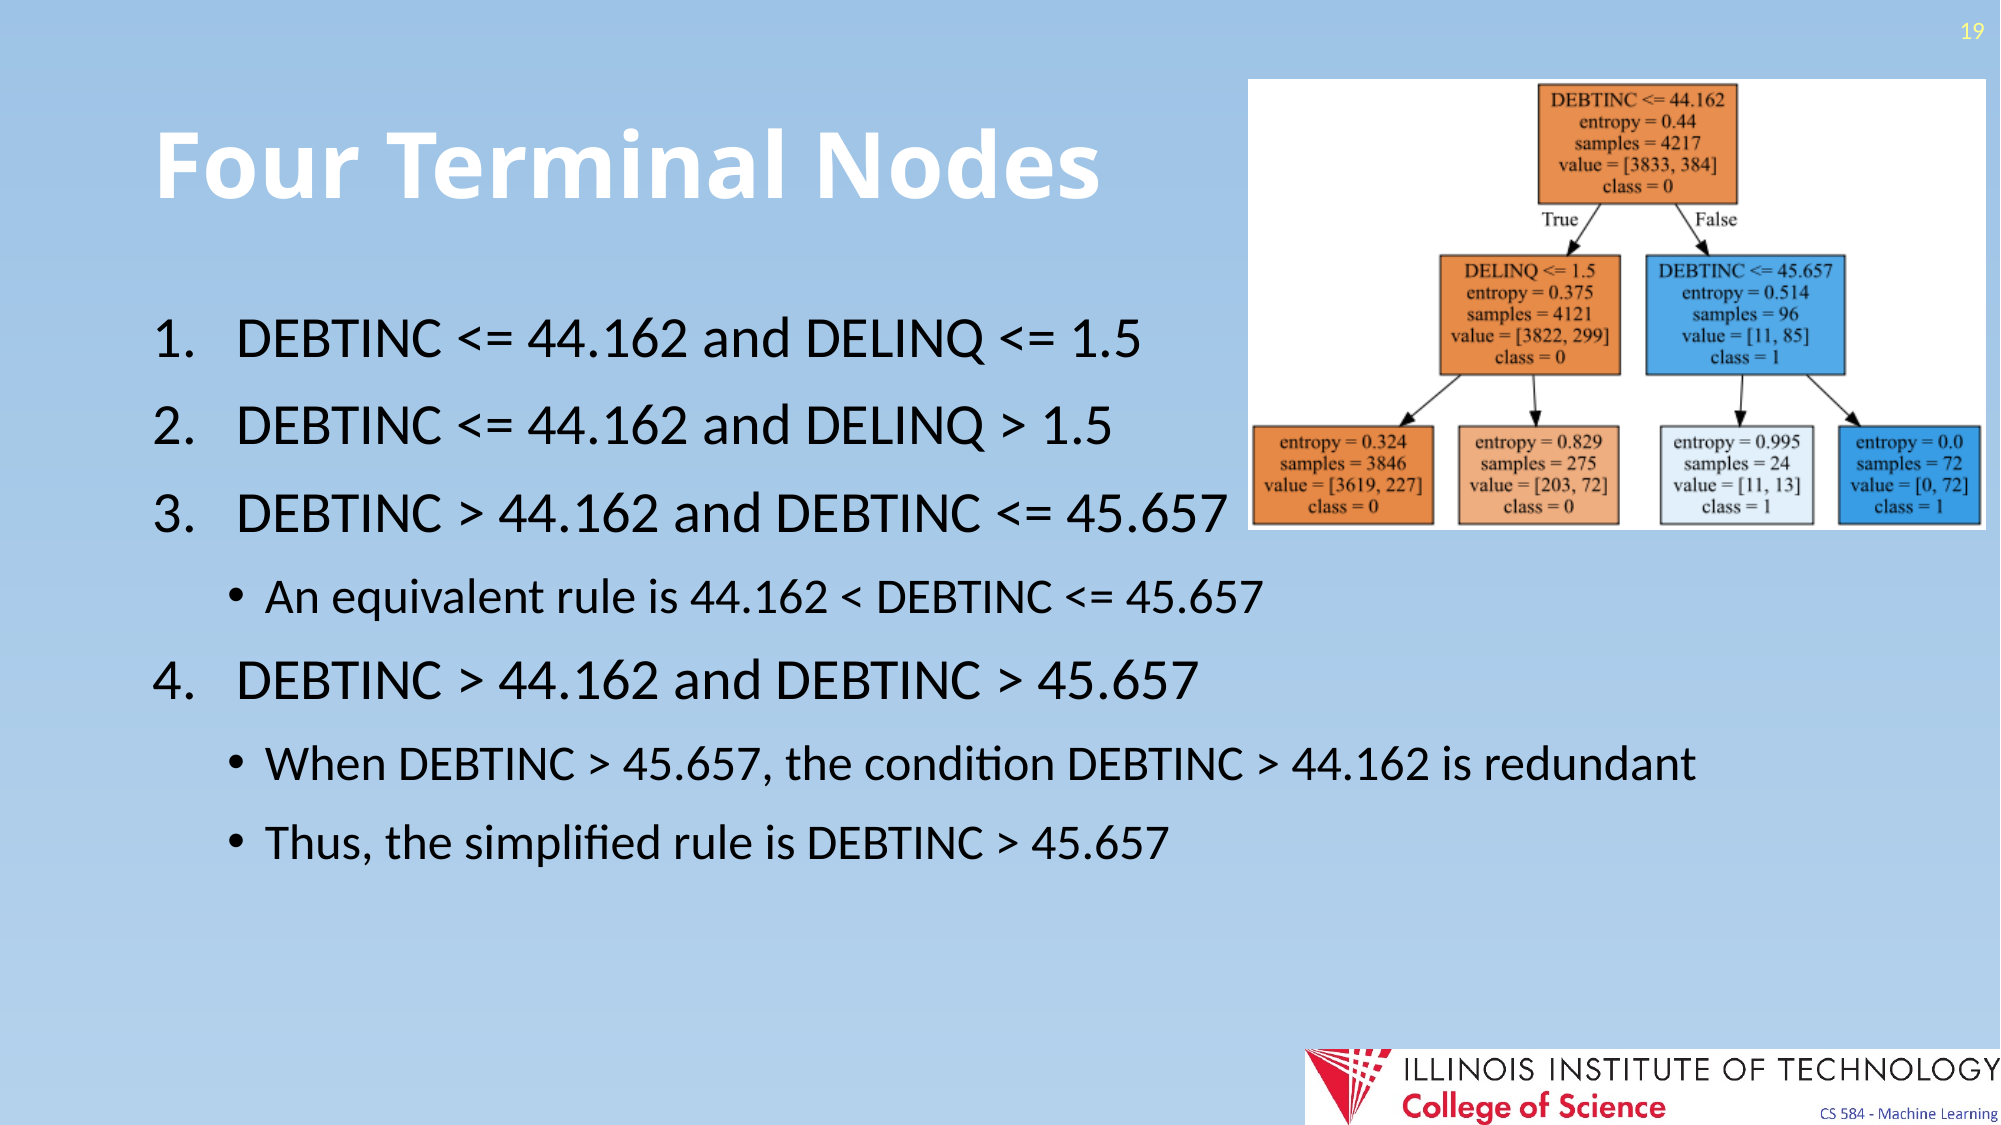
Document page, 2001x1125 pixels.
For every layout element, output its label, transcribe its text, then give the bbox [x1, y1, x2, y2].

slide_number 19 [1550, 0, 2000, 60]
picture [1305, 1049, 2000, 1125]
list DEBTINC <= 44.162 and DELINQ <= 1.5 DEBTINC <= 44.162 and DELINQ > 1.5 DEBTINC > 44.162 and DEBTINC <= 45.657 An equivalent rule is 44.162 < DEBTINC <= 45.657 DEBTINC > 44.162 and DEBTINC > 45.657 When DEBTINC > 45.657, the condition DEBTINC > 44.162 is redundant Thus, the simplified rule is DEBTINC > 45.657 [137, 299, 1863, 1014]
title Four Terminal Nodes [137, 59, 1863, 278]
picture [1248, 79, 1986, 530]
